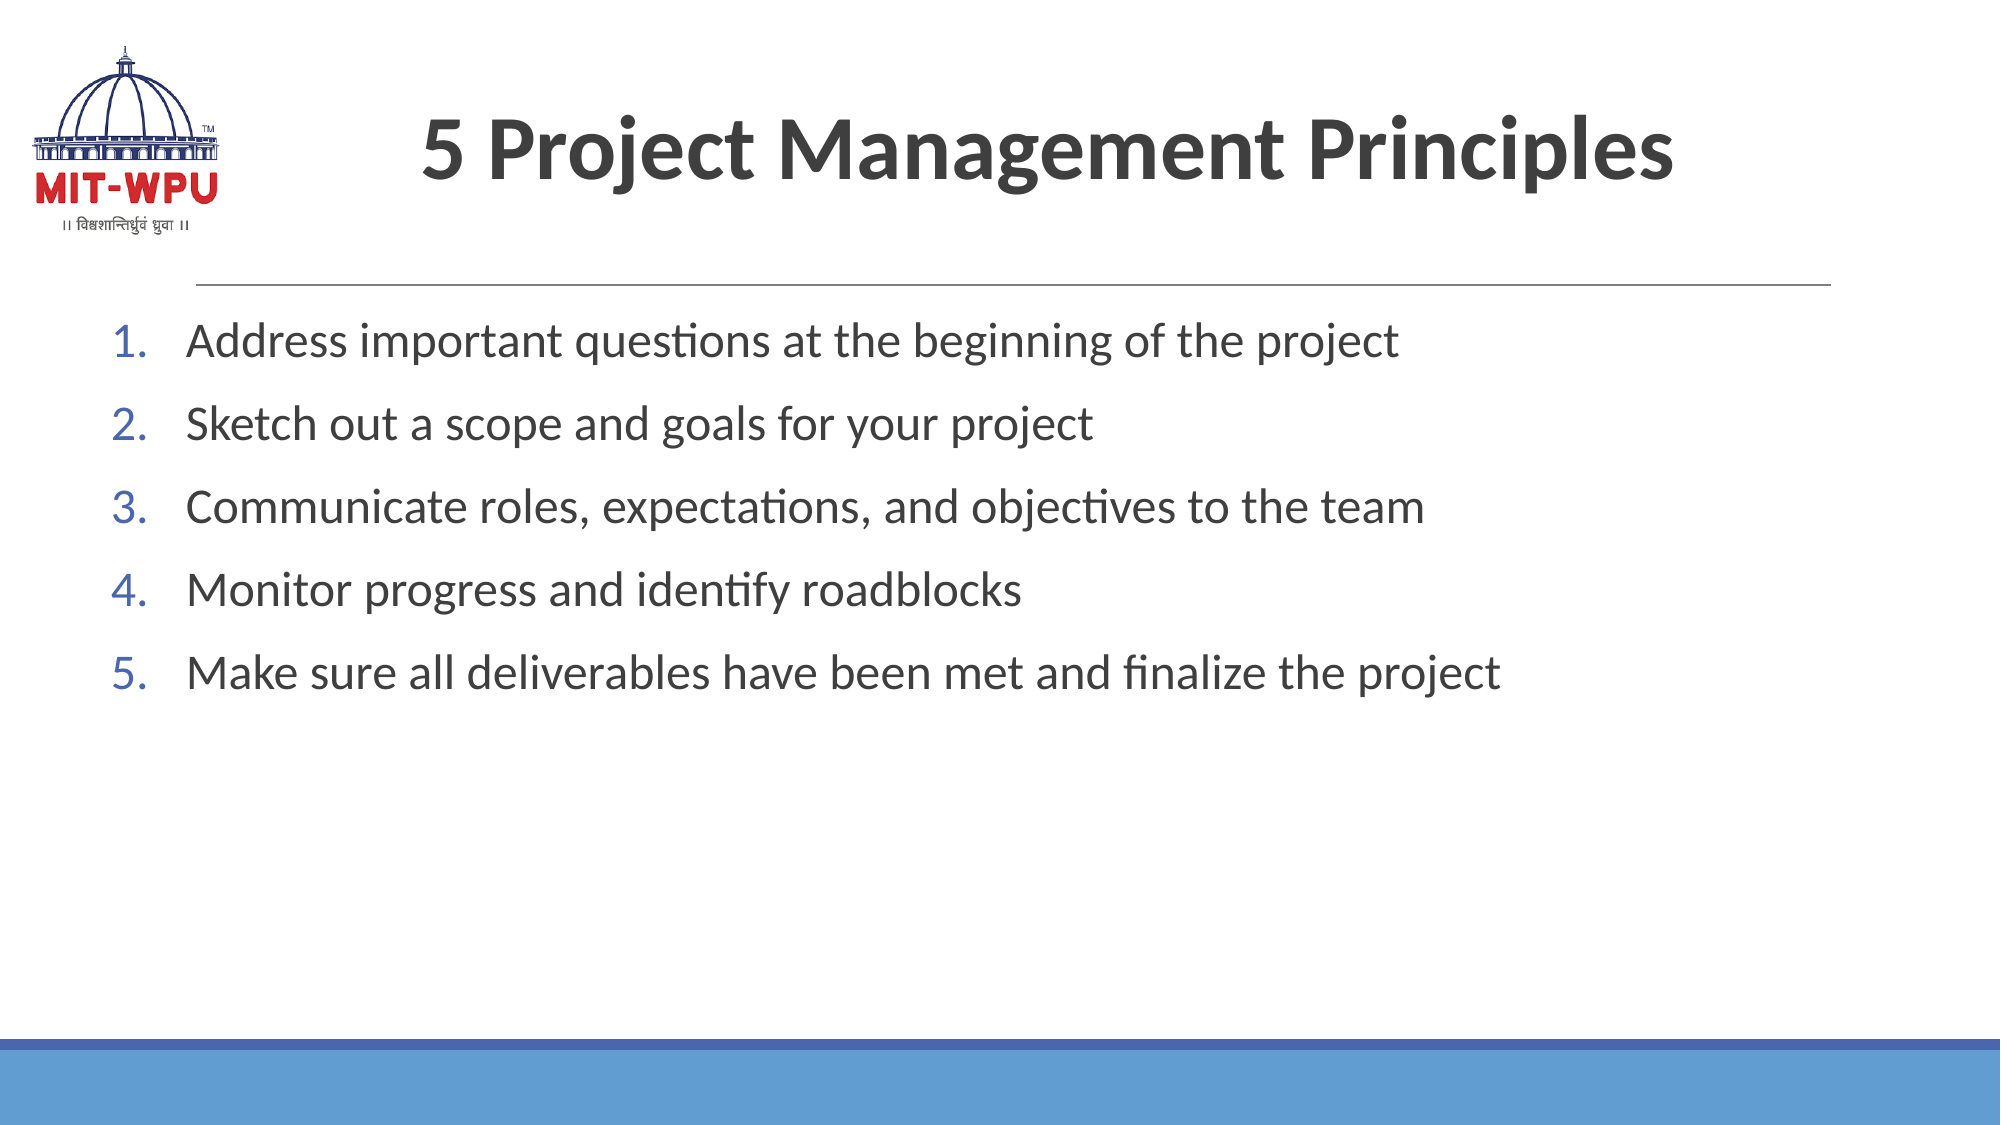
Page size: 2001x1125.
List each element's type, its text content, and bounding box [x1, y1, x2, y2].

picture [31, 46, 241, 236]
title 5 Project Management Principles [266, 47, 1830, 206]
list Address important questions at the beginning of the project Sketch out a scope and goals for your project Communicate roles, expectations, and objectives to the team Monitor progress and identify roadblocks Make sure all deliverables have been met and finalize the project [110, 306, 1944, 922]
